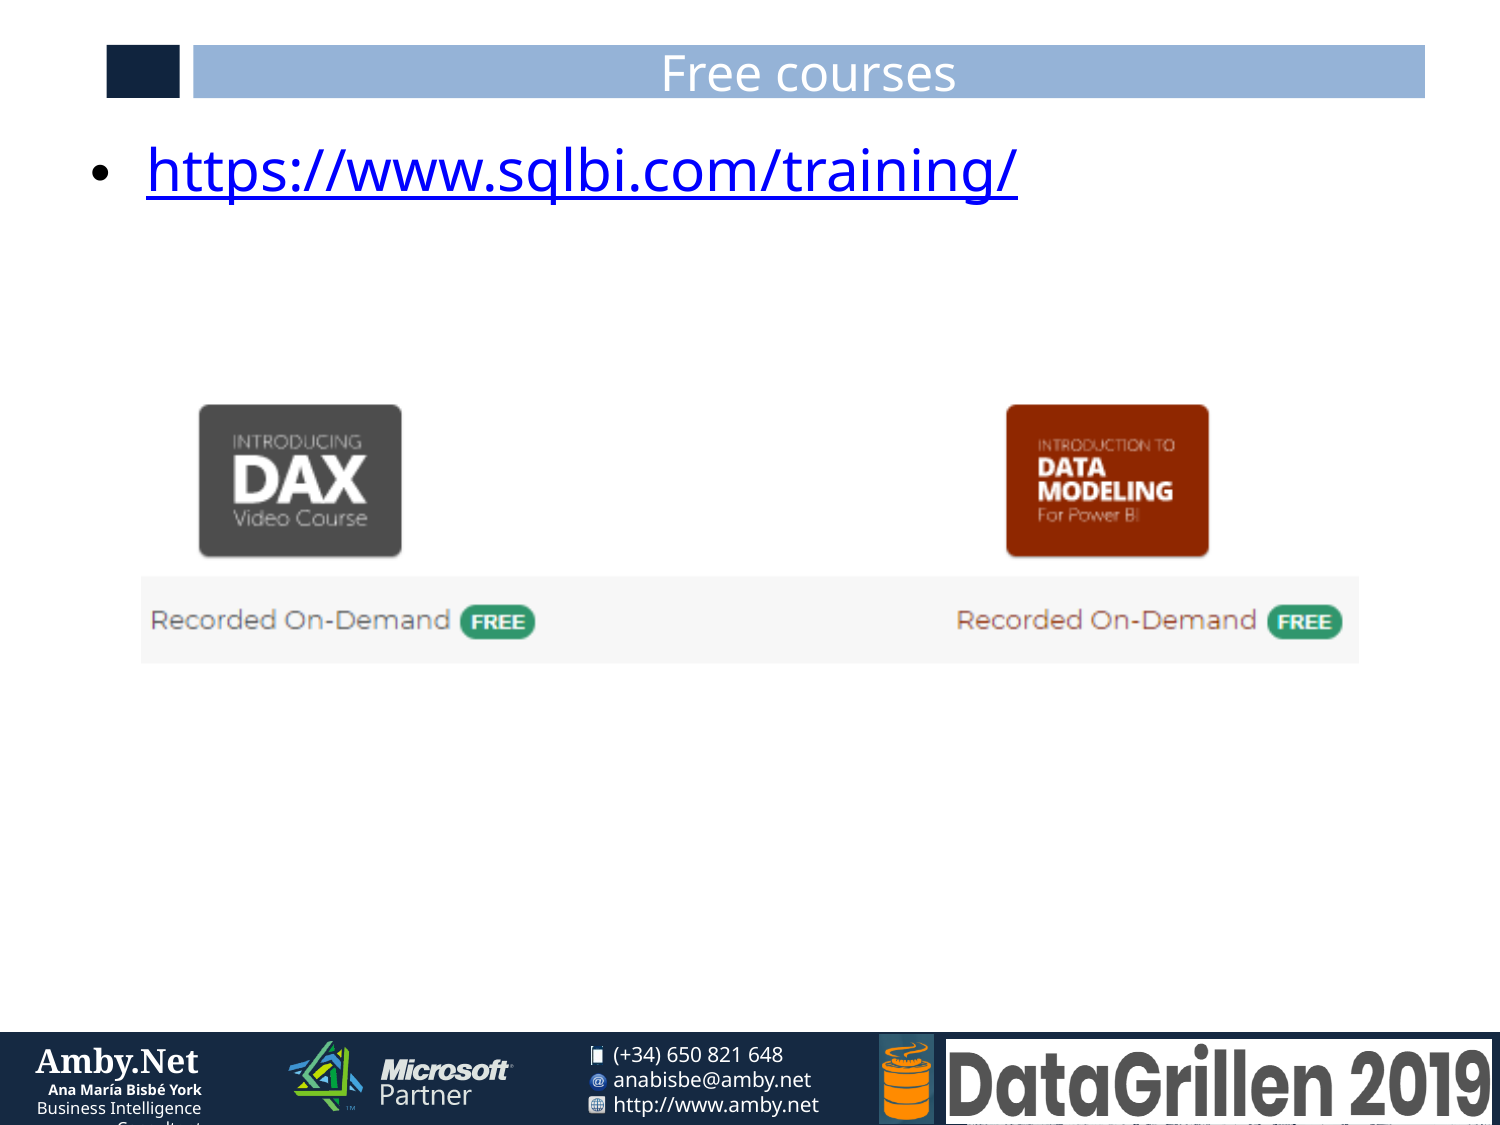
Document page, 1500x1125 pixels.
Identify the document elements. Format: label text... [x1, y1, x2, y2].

picture [141, 396, 1359, 669]
picture [0, 1032, 1500, 1125]
list https://www.sqlbi.com/training/ [75, 125, 1425, 1005]
title Free courses [193, 45, 1425, 99]
